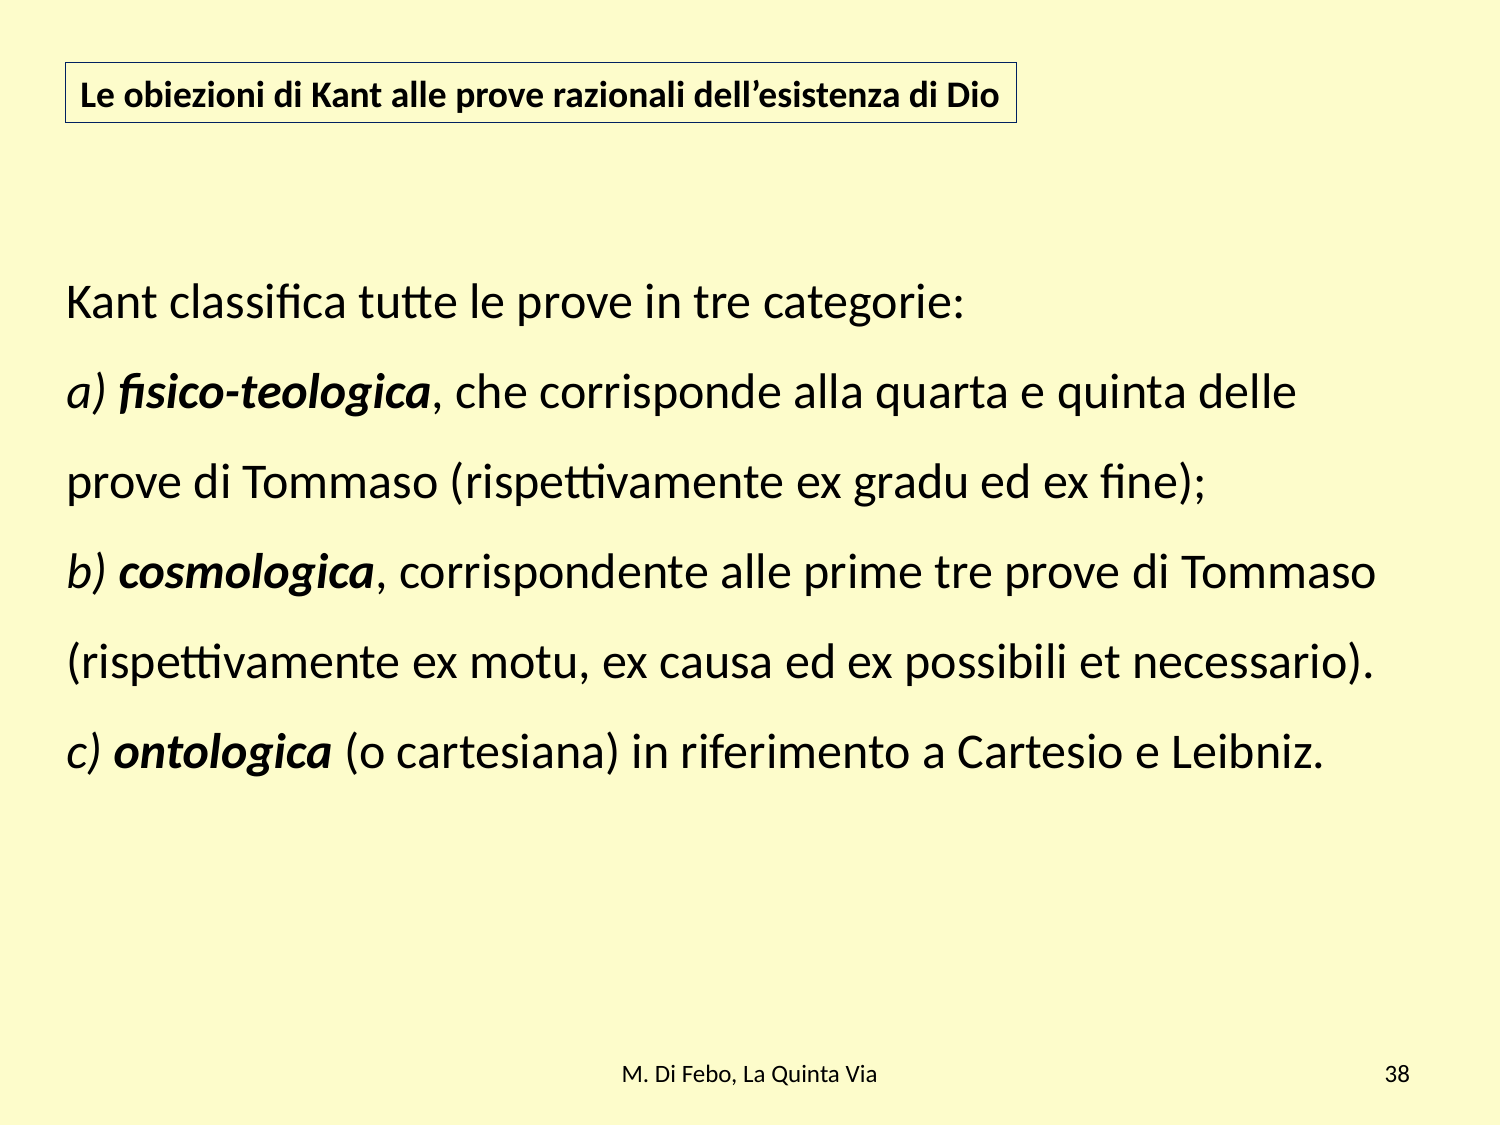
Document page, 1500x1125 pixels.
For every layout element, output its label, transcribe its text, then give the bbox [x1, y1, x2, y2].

slide_number 38 [1074, 1042, 1425, 1103]
text_box Kant classifica tutte le prove in tre categorie: a) fisico-teologica, che corrisponde alla quarta e quinta delle prove di Tommaso (rispettivamente ex gradu ed ex fine); b) cosmologica, corrispondente alle prime tre prove di Tommaso (rispettivamente ex motu, ex causa ed ex possibili et necessario). c) ontologica (o cartesiana) in riferimento a Cartesio e Leibniz. [51, 231, 1425, 786]
footer M. Di Febo, La Quinta Via [512, 1042, 988, 1103]
text_box Le obiezioni di Kant alle prove razionali dell’esistenza di Dio [65, 62, 1017, 123]
